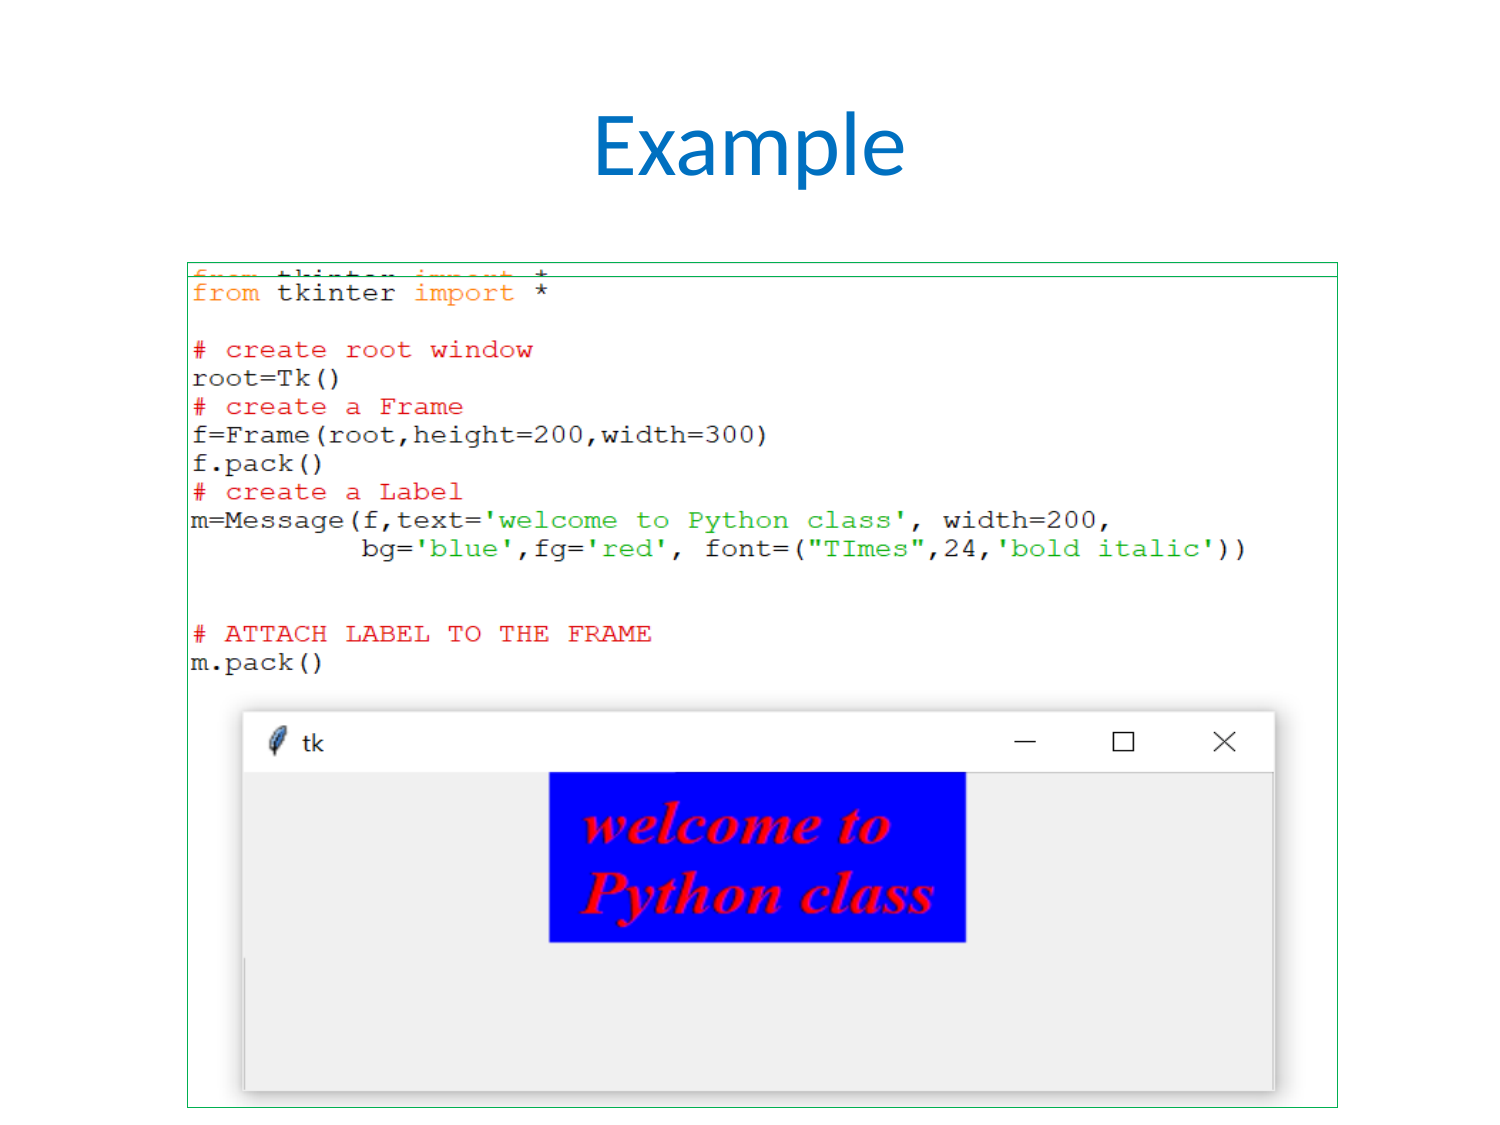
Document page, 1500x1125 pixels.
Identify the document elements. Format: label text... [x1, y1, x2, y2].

picture [187, 276, 1338, 1108]
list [187, 262, 1338, 276]
title Example [75, 45, 1425, 233]
